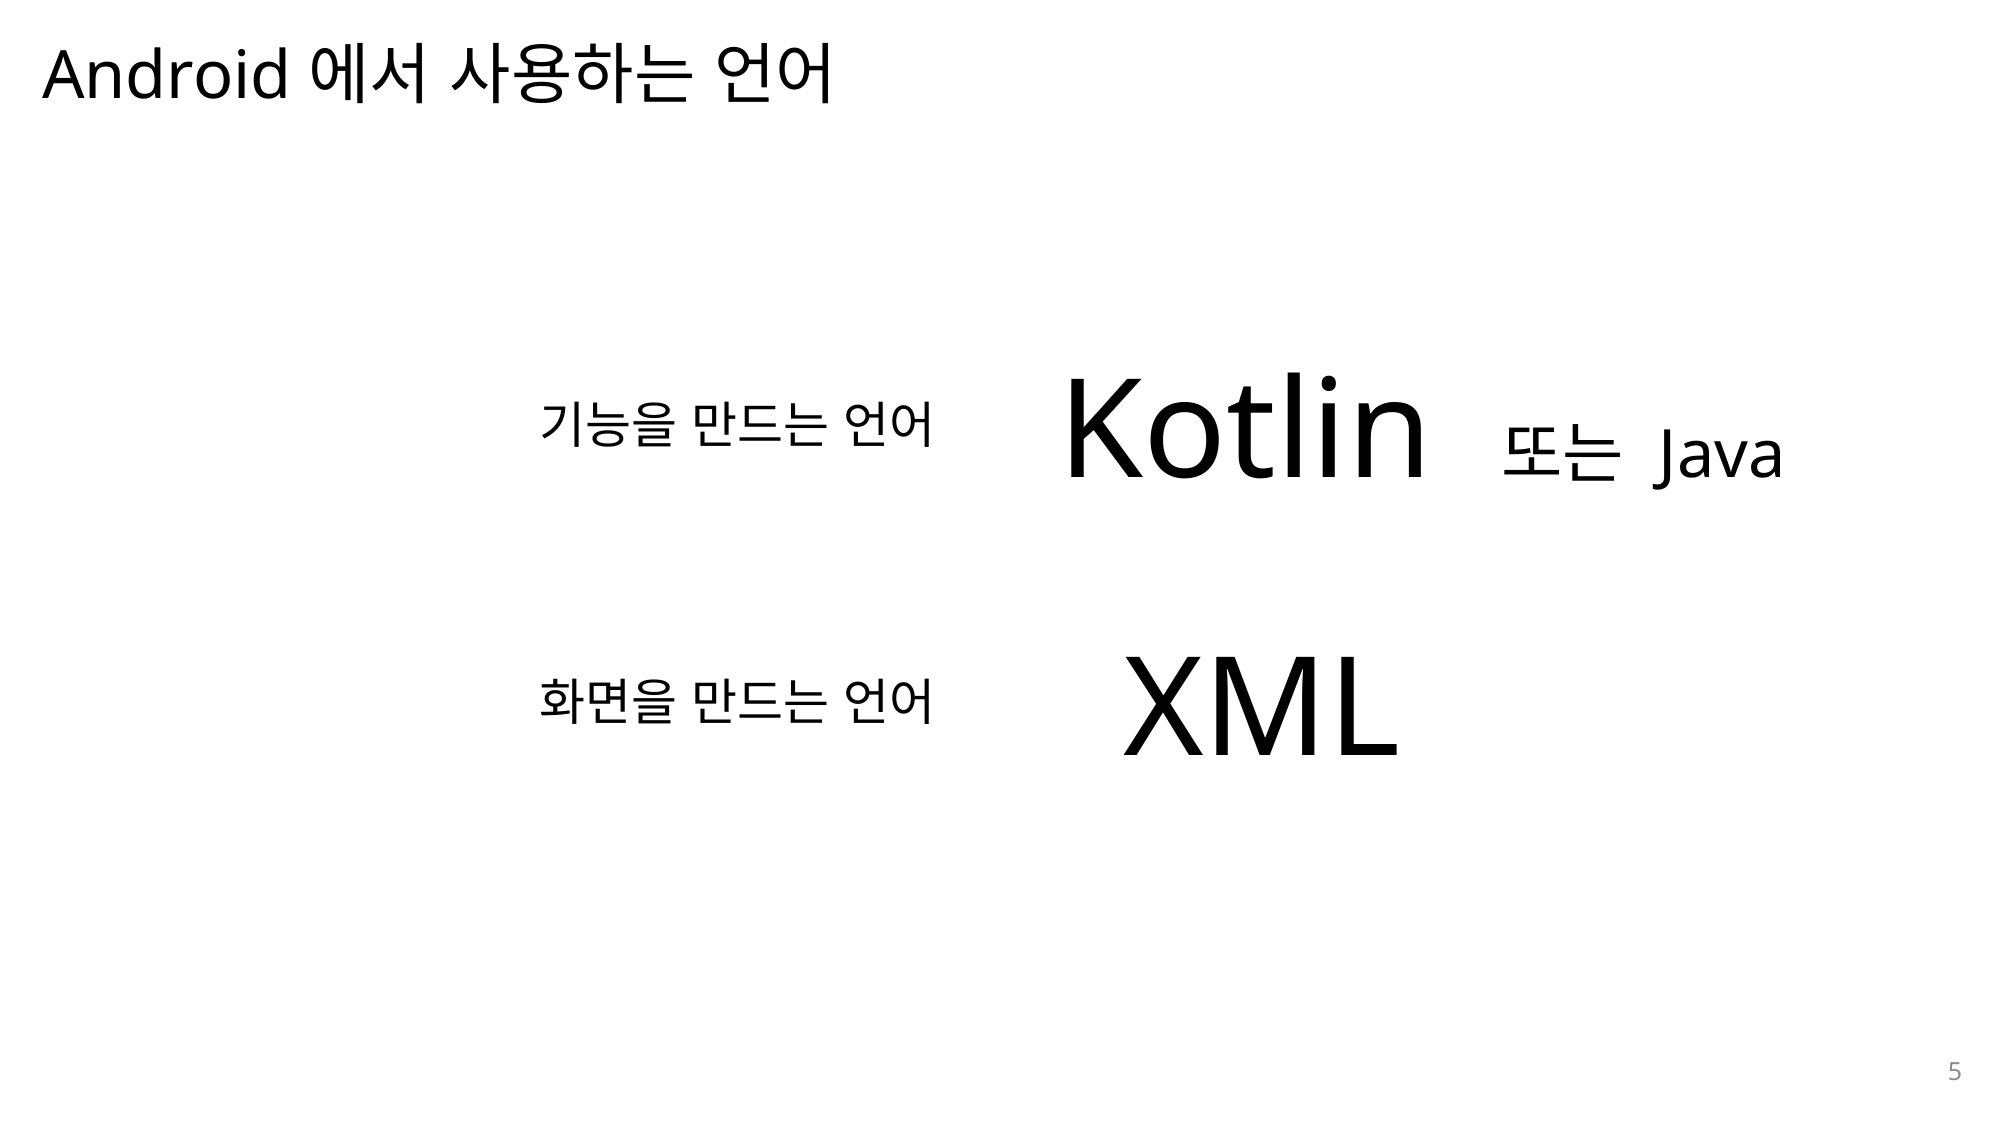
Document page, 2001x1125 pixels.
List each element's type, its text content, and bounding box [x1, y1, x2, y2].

text_box Android에서 사용하는 언어 [27, 24, 853, 119]
text_box 기능을 만드는 언어 [524, 385, 951, 461]
slide_number 5 [1527, 1042, 1978, 1103]
text_box 화면을 만드는 언어 [524, 663, 951, 739]
text_box Kotlin 또는 Java [1043, 332, 1801, 513]
text_box XML [1108, 610, 1416, 791]
